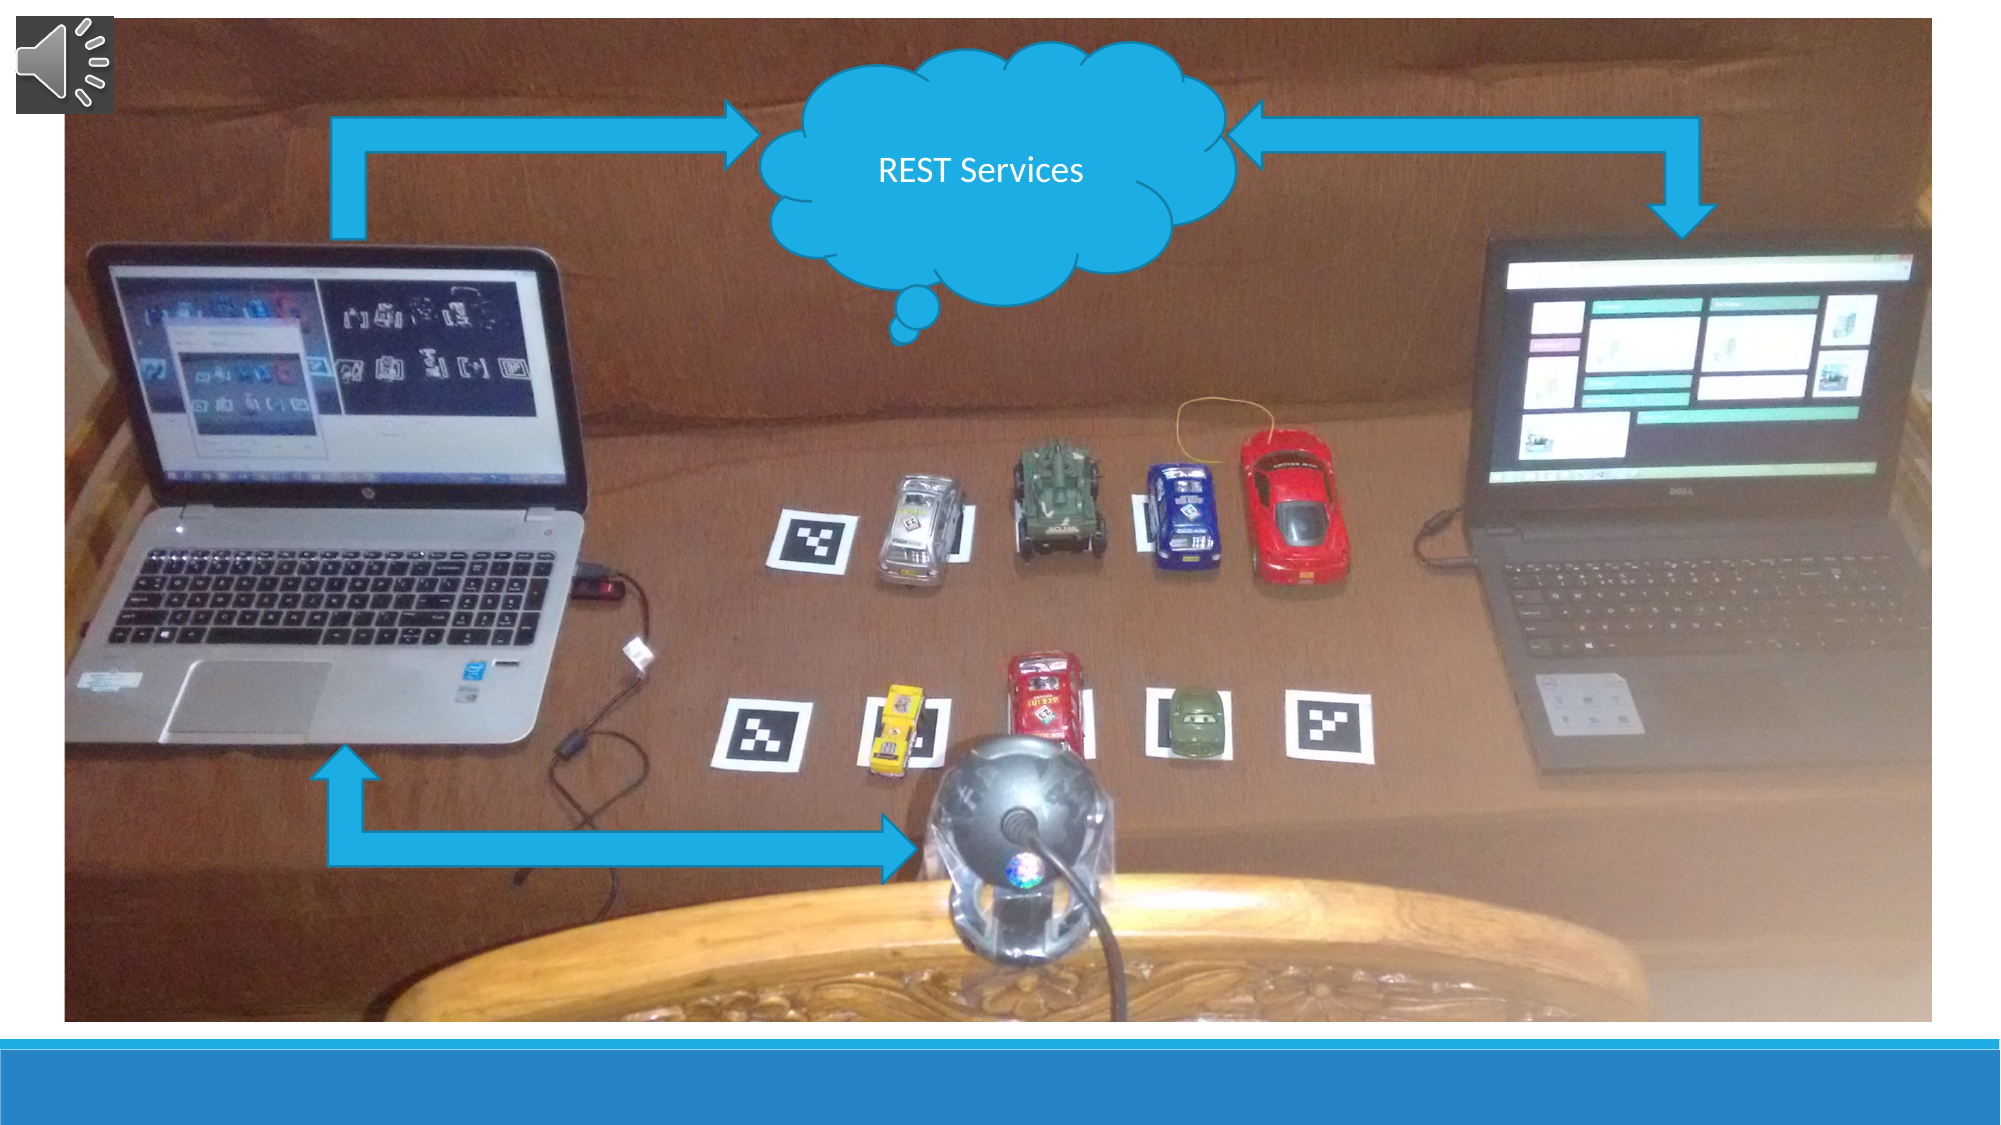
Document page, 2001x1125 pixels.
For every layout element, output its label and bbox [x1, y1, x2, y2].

picture [14, 14, 1933, 1023]
